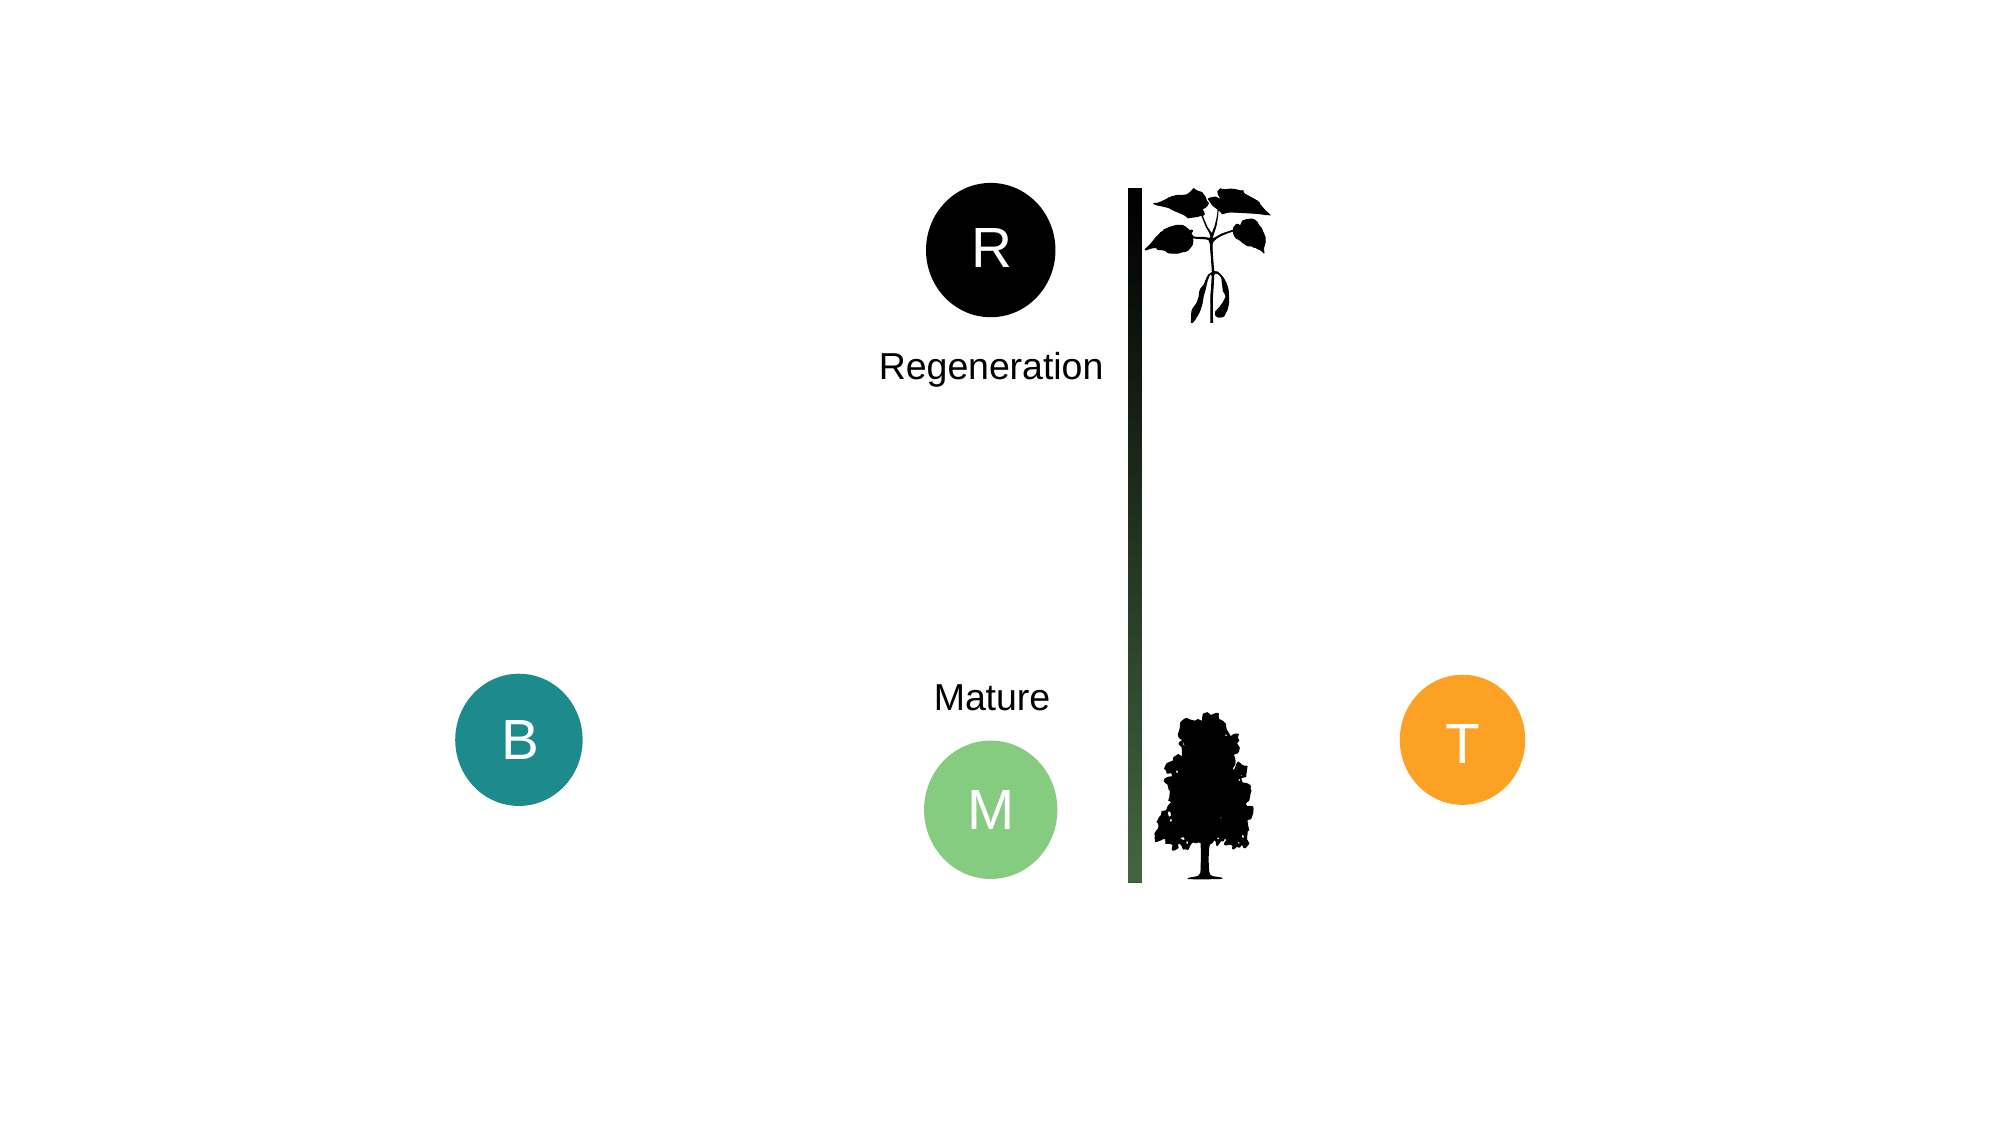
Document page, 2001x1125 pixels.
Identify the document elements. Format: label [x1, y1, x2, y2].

text_box [369, 183, 1621, 1001]
